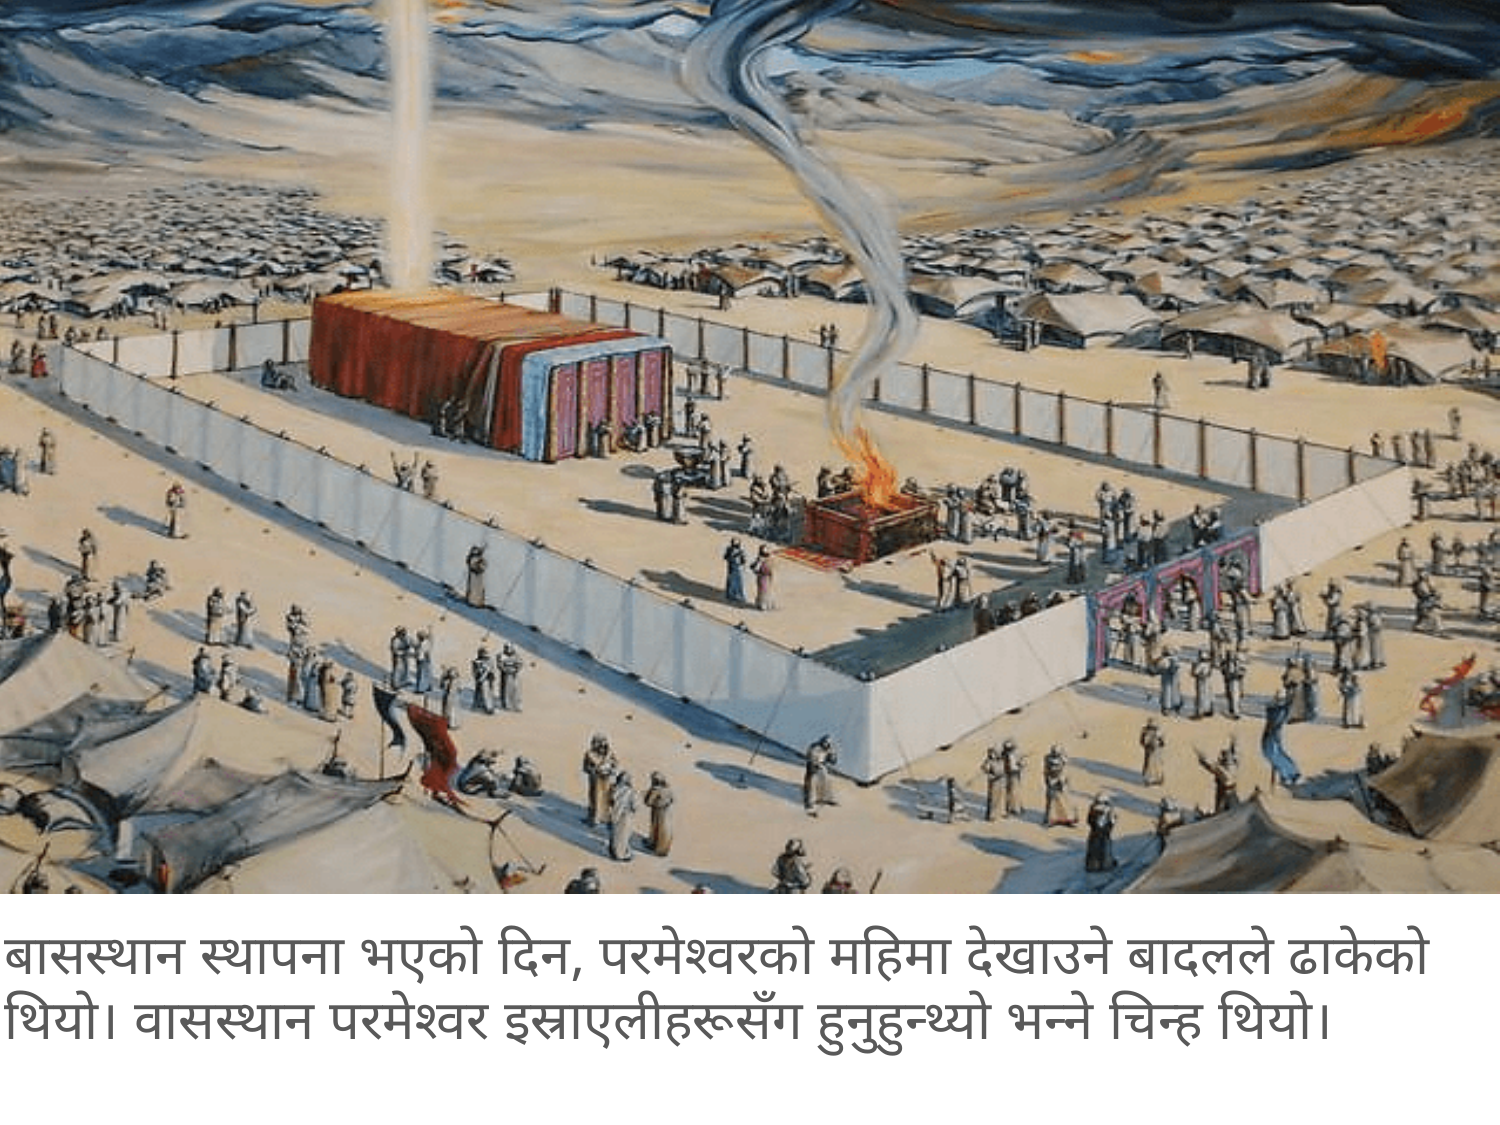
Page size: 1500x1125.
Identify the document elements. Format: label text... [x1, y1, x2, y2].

picture [0, 0, 1500, 894]
text_box बासस्थान स्थापना भएको दिन, परमेश्वरको महिमा देखाउने बादलले ढाकेको थियो। वासस्थान परमेश्वर इस्राएलीहरूसँग हुनुहुन्थ्यो भन्ने चिन्ह थियो। [0, 912, 1500, 1058]
